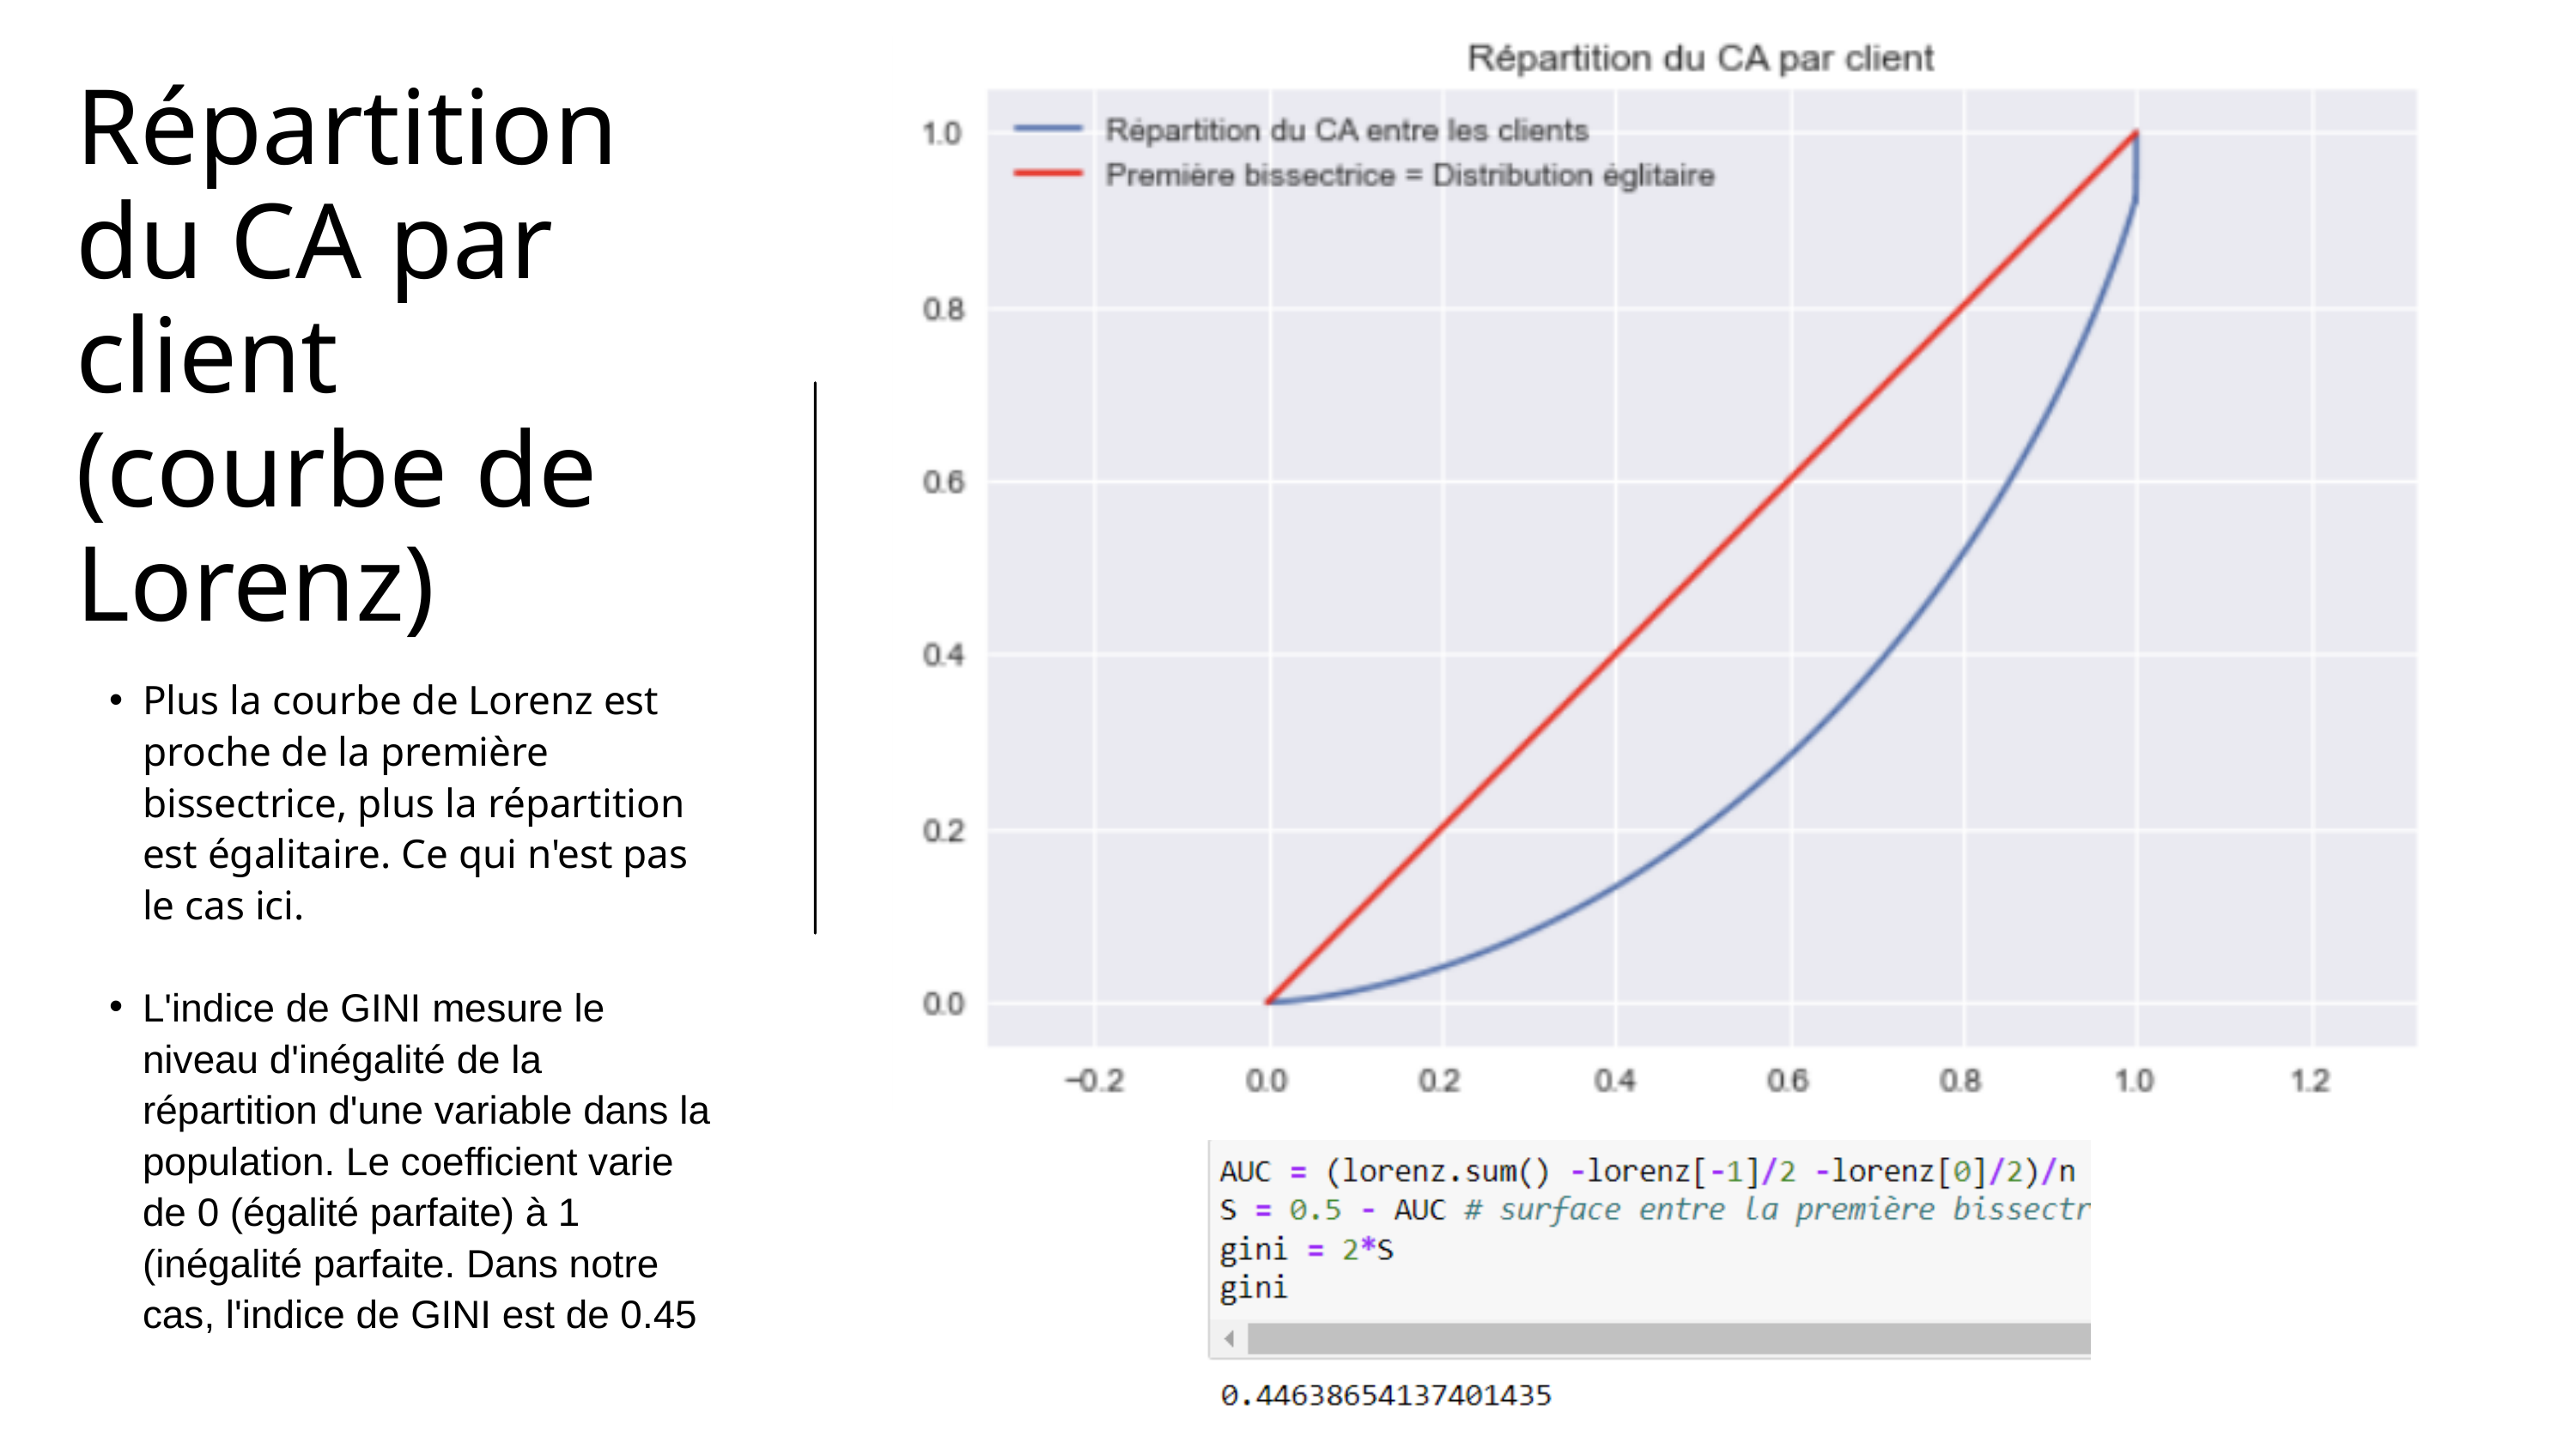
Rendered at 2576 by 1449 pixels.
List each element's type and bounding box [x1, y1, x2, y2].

picture [891, 36, 2432, 1111]
picture [1201, 1140, 2091, 1429]
text_box [75, 64, 724, 1385]
text_box [0, 0, 892, 1449]
